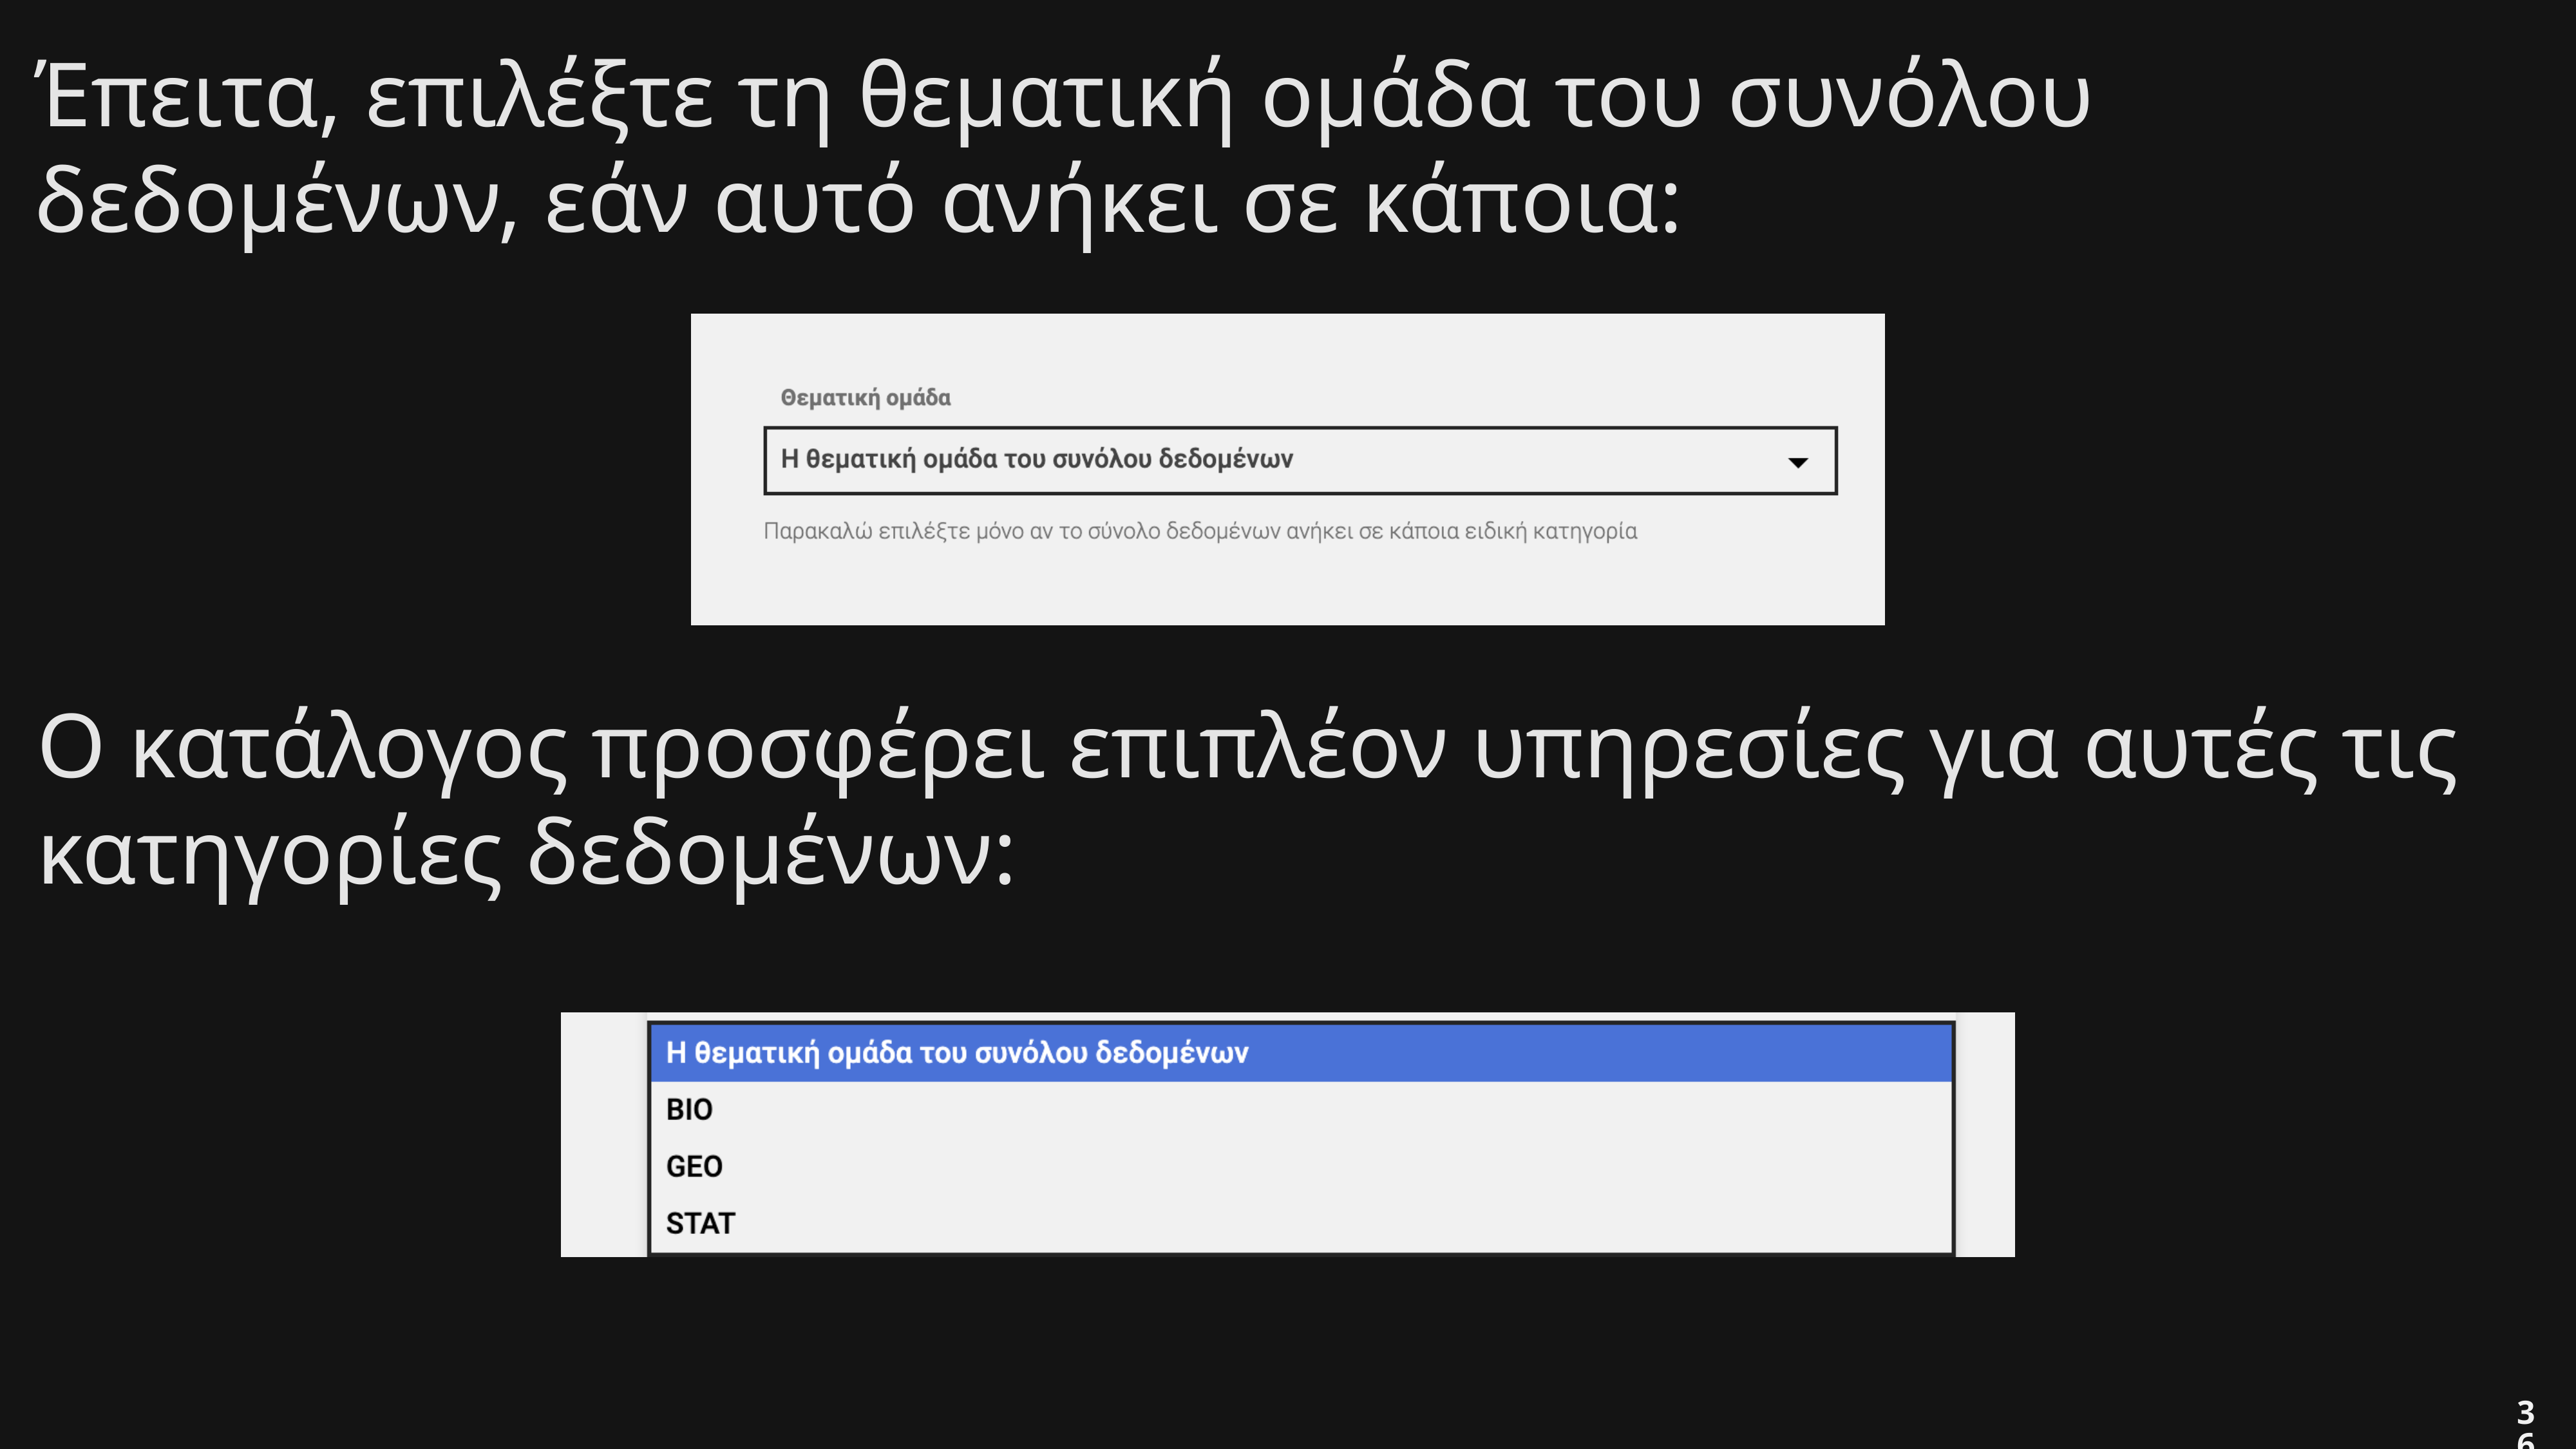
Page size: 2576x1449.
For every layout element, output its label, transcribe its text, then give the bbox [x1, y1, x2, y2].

slide_number 35 [2511, 1386, 2558, 1437]
text_box Ο κατάλογος προσφέρει επιπλέον υπηρεσίες για αυτές τις κατηγορίες δεδομένων: [31, 646, 2544, 944]
picture [560, 1012, 2016, 1258]
title Έπειτα, επιλέξτε τη θεματική ομάδα του συνόλου δεδομένων, εάν αυτό ανήκει σε κάποια: [28, 23, 2543, 264]
picture [690, 313, 1885, 625]
